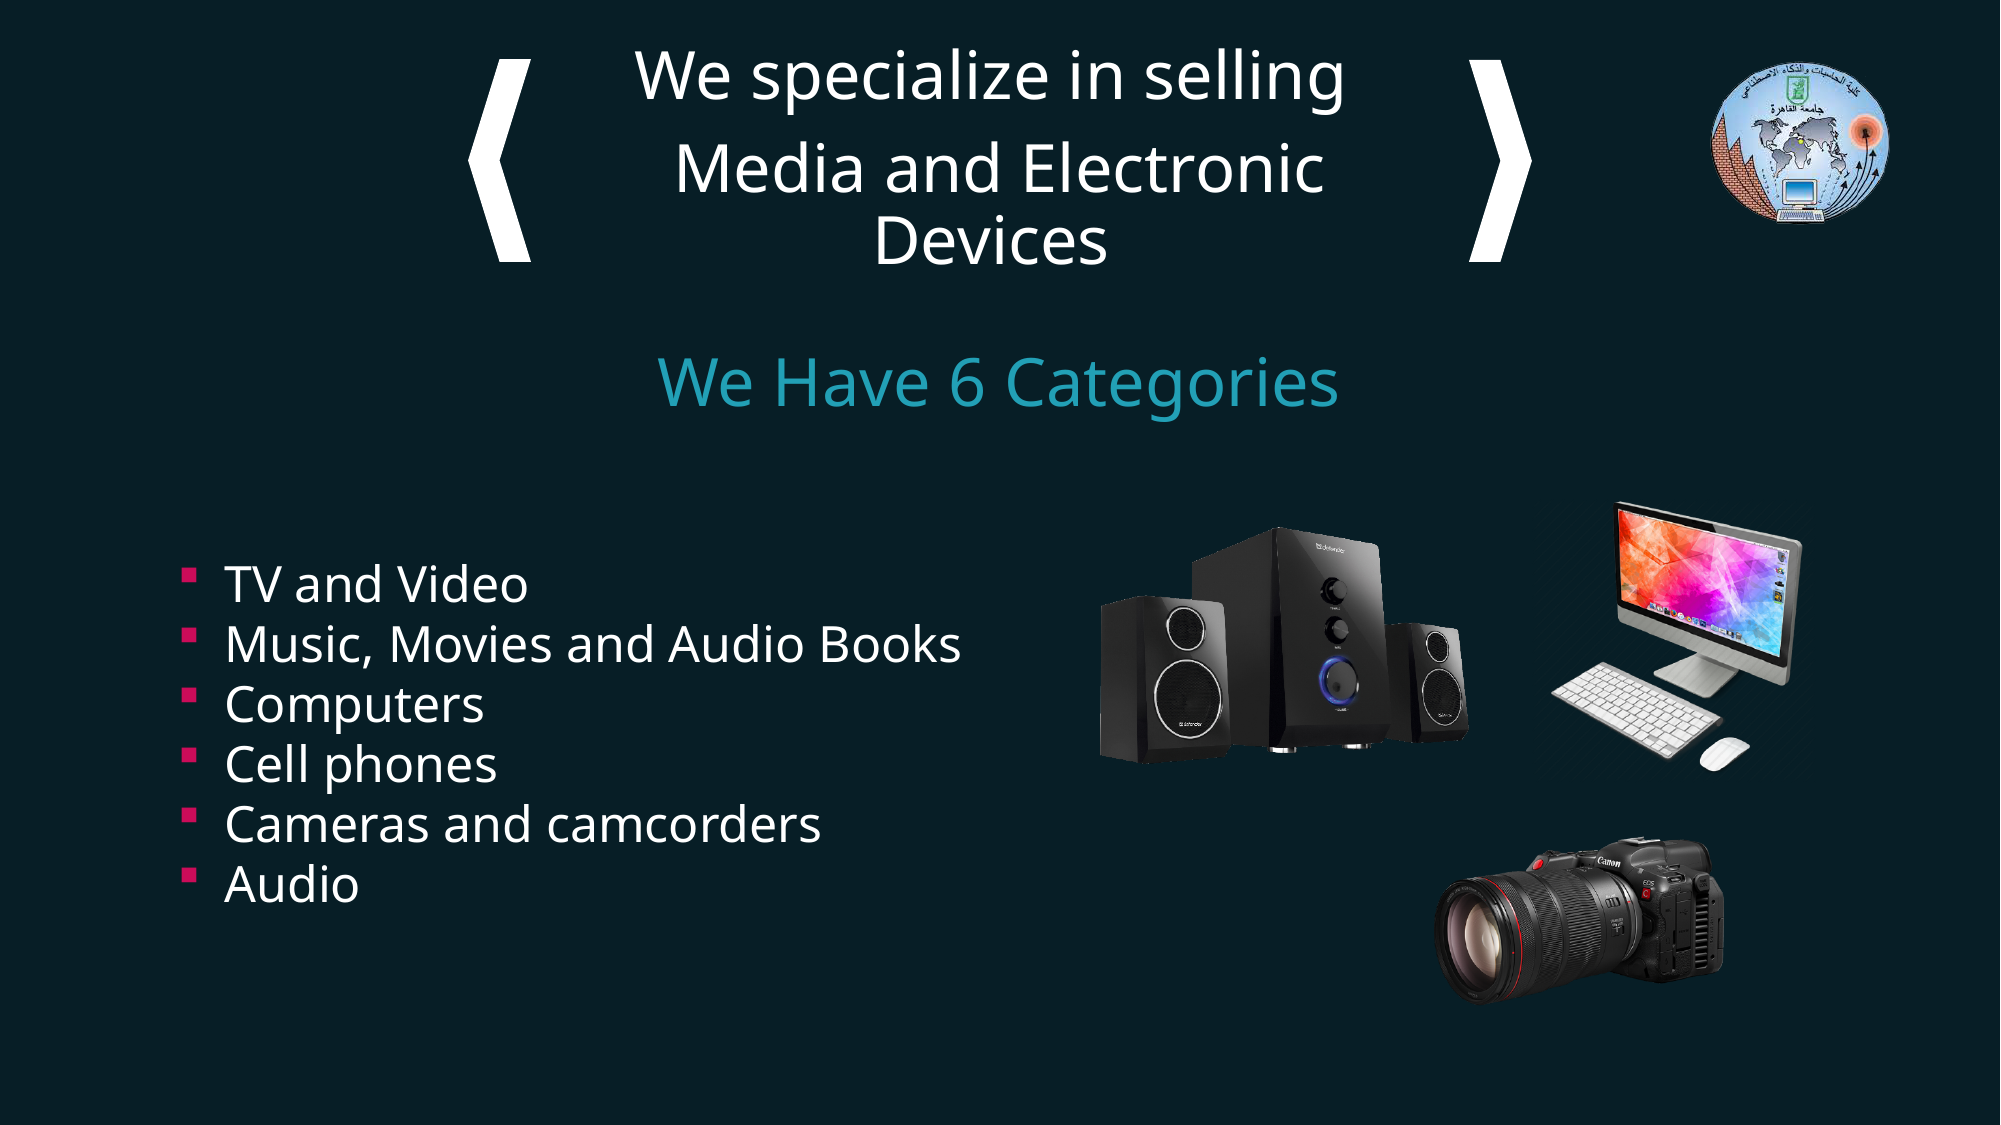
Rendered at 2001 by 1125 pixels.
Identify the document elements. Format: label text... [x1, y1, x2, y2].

picture [1384, 498, 1816, 1066]
list We specialize in selling Media and Electronic Devices [531, 0, 1469, 321]
text_box We Have 6 Categories [499, 331, 1500, 427]
text_box [1467, 58, 1533, 263]
picture [1100, 527, 1469, 764]
picture [1696, 45, 1912, 262]
text_box TV and Video Music, Movies and Audio Books Computers Cell phones Cameras and camcorders Audio [162, 544, 1209, 920]
text_box [466, 58, 533, 263]
